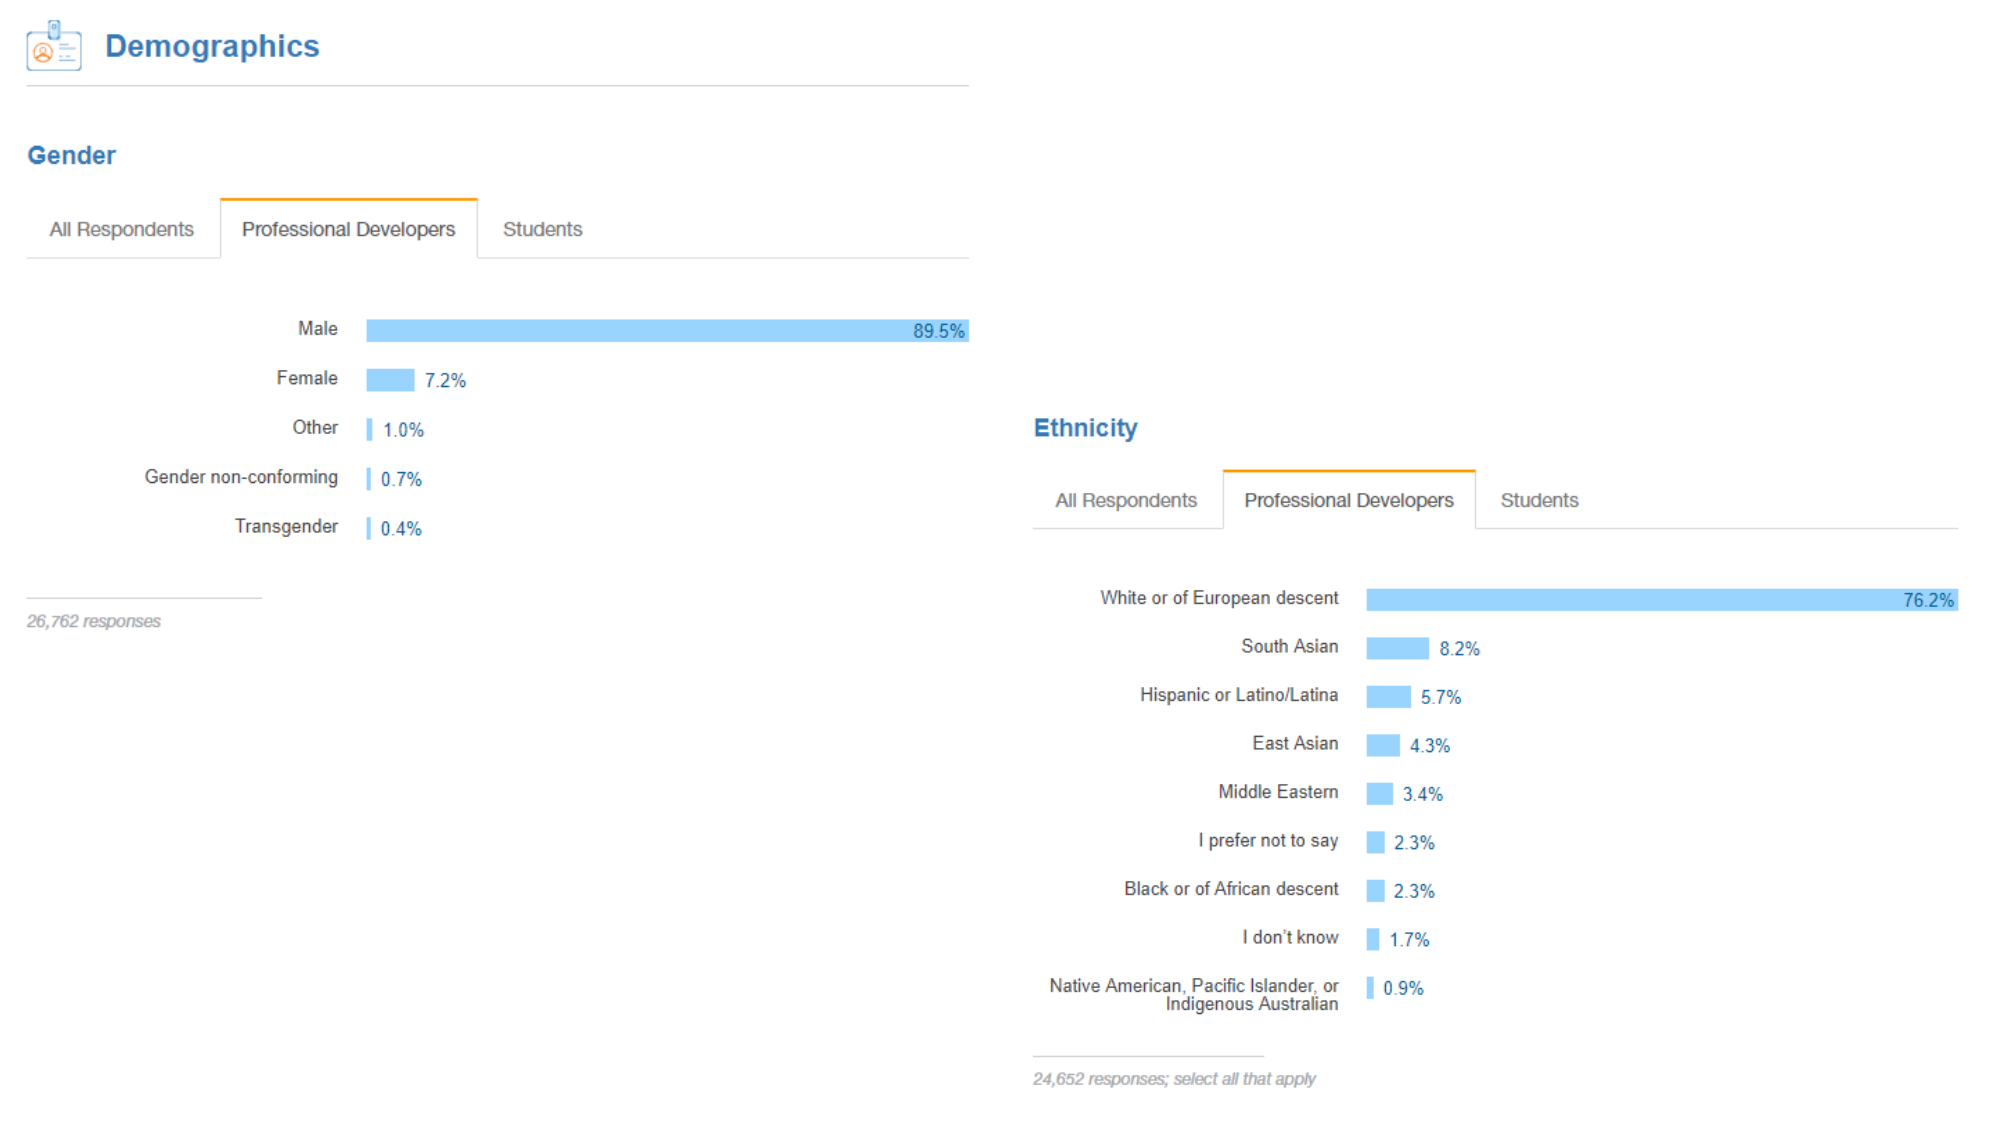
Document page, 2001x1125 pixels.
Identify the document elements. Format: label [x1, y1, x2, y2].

picture [1011, 395, 1982, 1110]
picture [0, 9, 989, 650]
